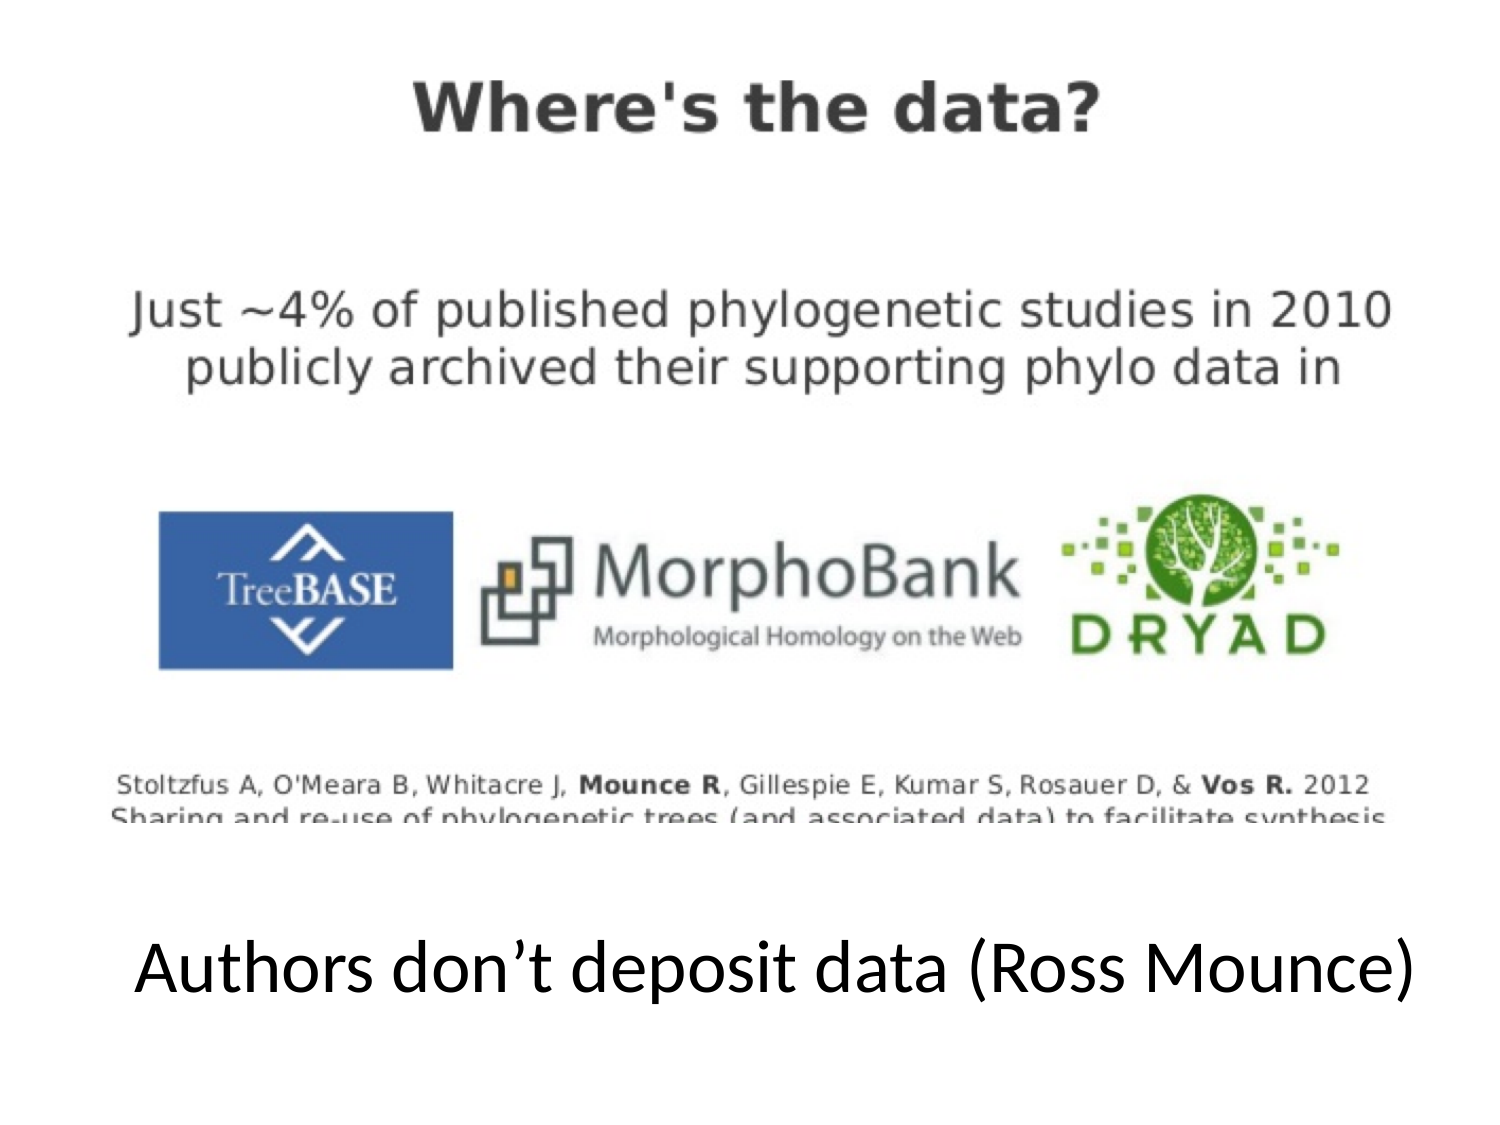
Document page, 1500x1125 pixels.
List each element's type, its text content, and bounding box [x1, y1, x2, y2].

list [74, 79, 1426, 823]
title Authors don’t deposit data (Ross Mounce) [101, 868, 1452, 1057]
